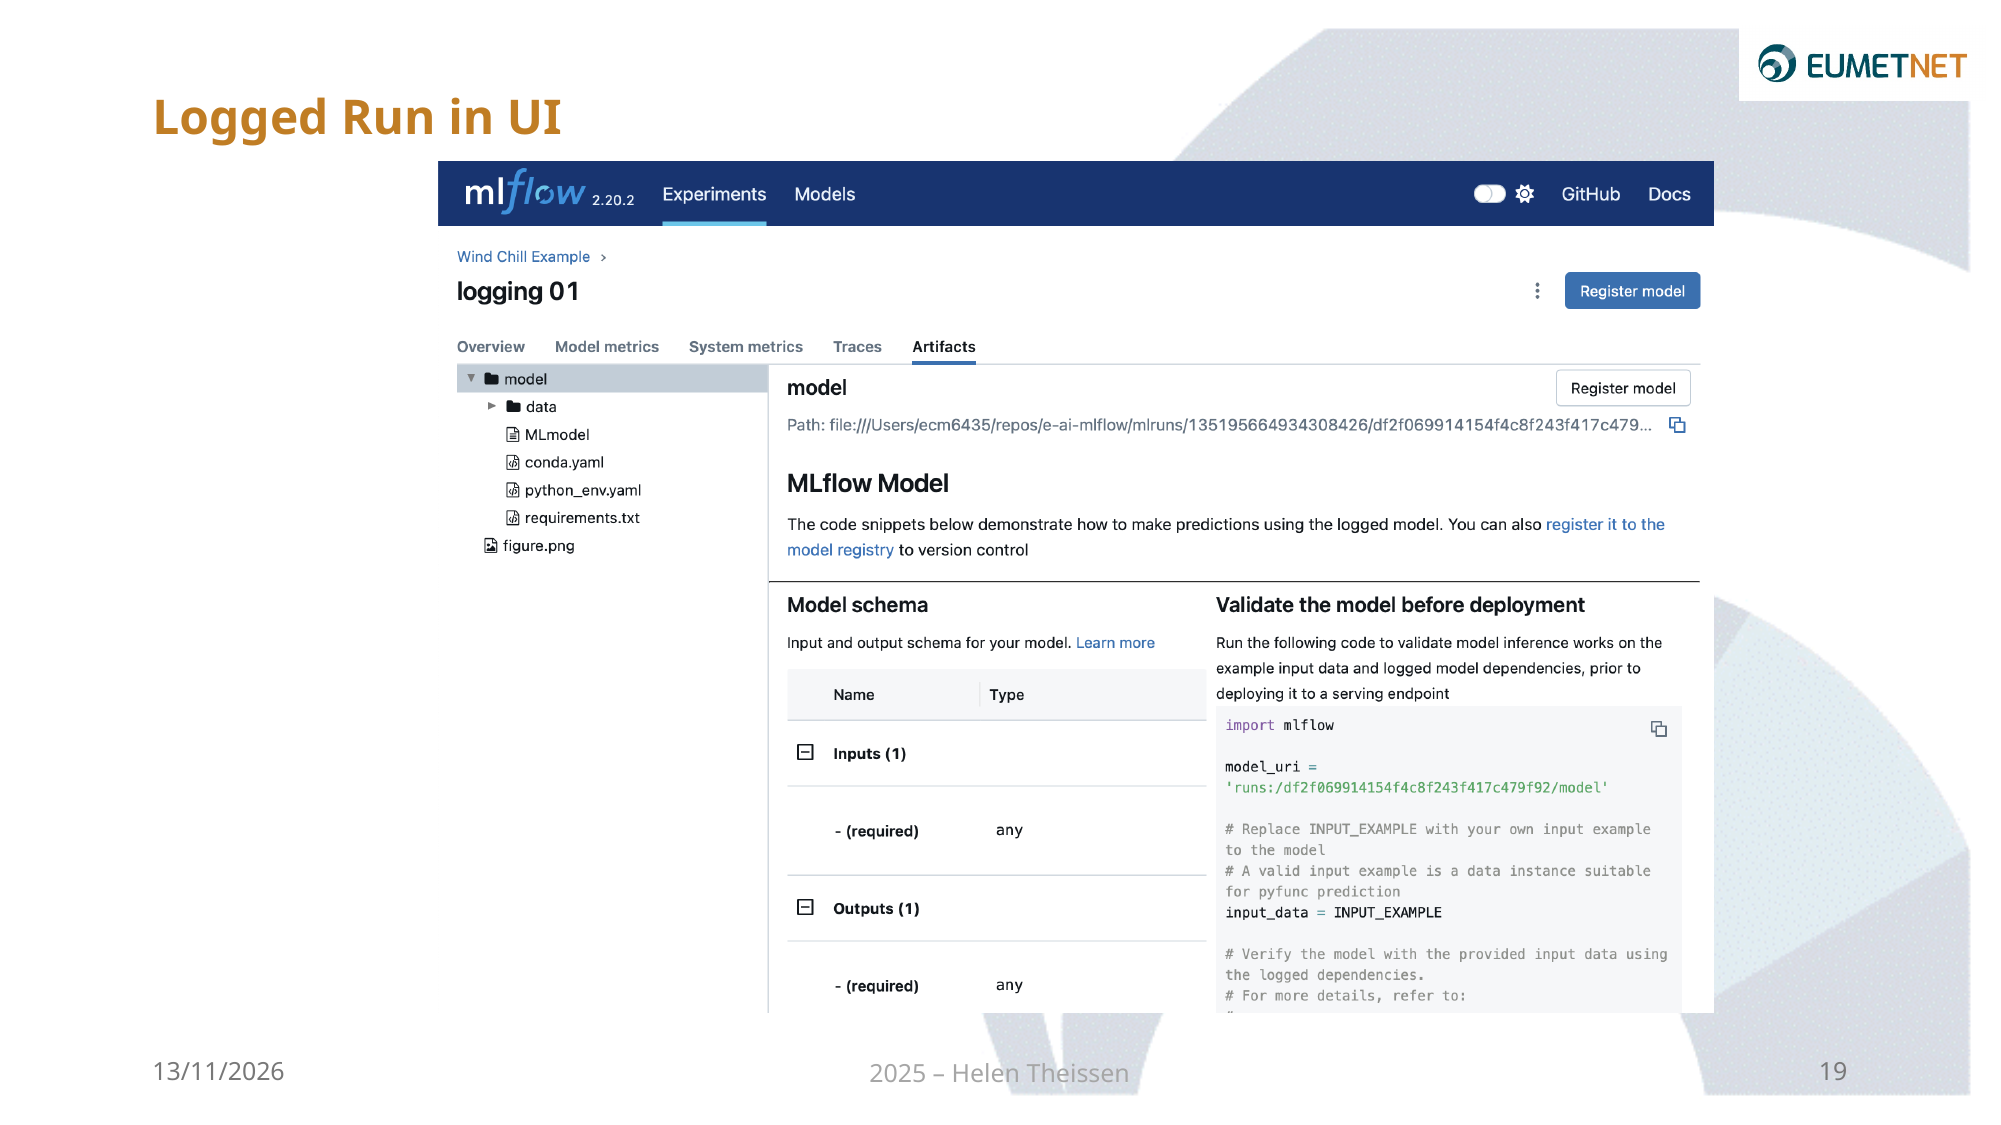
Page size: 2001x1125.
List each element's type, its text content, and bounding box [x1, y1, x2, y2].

slide_number 19 [1412, 1042, 1863, 1103]
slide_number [137, 1042, 588, 1103]
footer 2025 – Helen Theissen [662, 1042, 1338, 1103]
title Logged Run in UI [137, 59, 1863, 179]
picture [0, 0, 2000, 1125]
